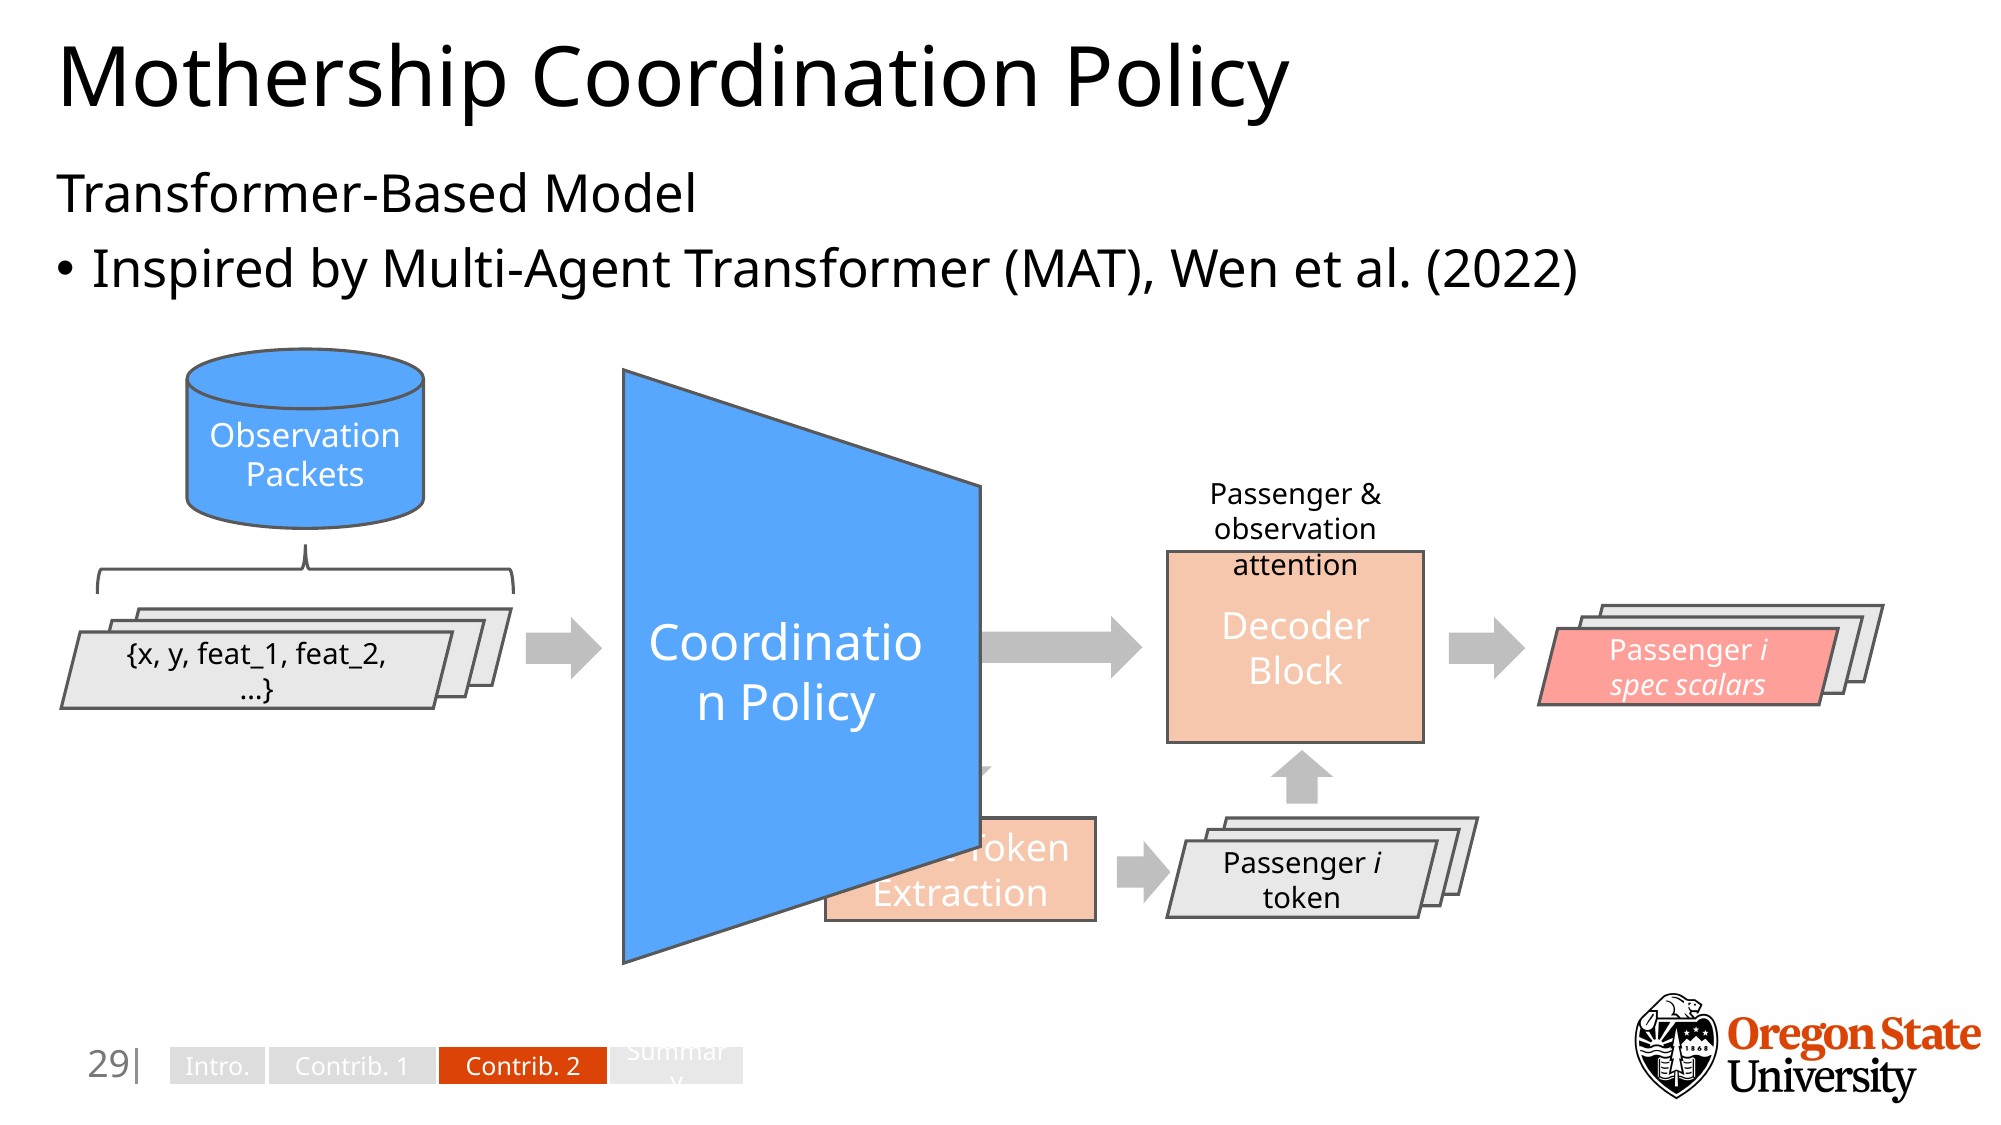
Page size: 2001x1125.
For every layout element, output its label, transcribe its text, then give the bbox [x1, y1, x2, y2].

text_box Observation Packets [185, 347, 426, 530]
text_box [1139, 468, 1452, 805]
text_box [824, 615, 1478, 922]
text_box [95, 544, 515, 594]
text_box Coordination Policy [622, 367, 982, 966]
text_box [524, 613, 605, 684]
title Mothership Coordination Policy [40, 26, 1941, 133]
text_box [1452, 604, 1884, 706]
slide_number 28 [72, 1035, 523, 1096]
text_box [624, 468, 881, 744]
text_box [60, 608, 512, 709]
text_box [135, 1044, 746, 1086]
list Transformer-Based Model Inspired by Multi-Agent Transformer (MAT), Wen et al. (2022) [40, 159, 1941, 307]
picture [1614, 970, 2000, 1125]
